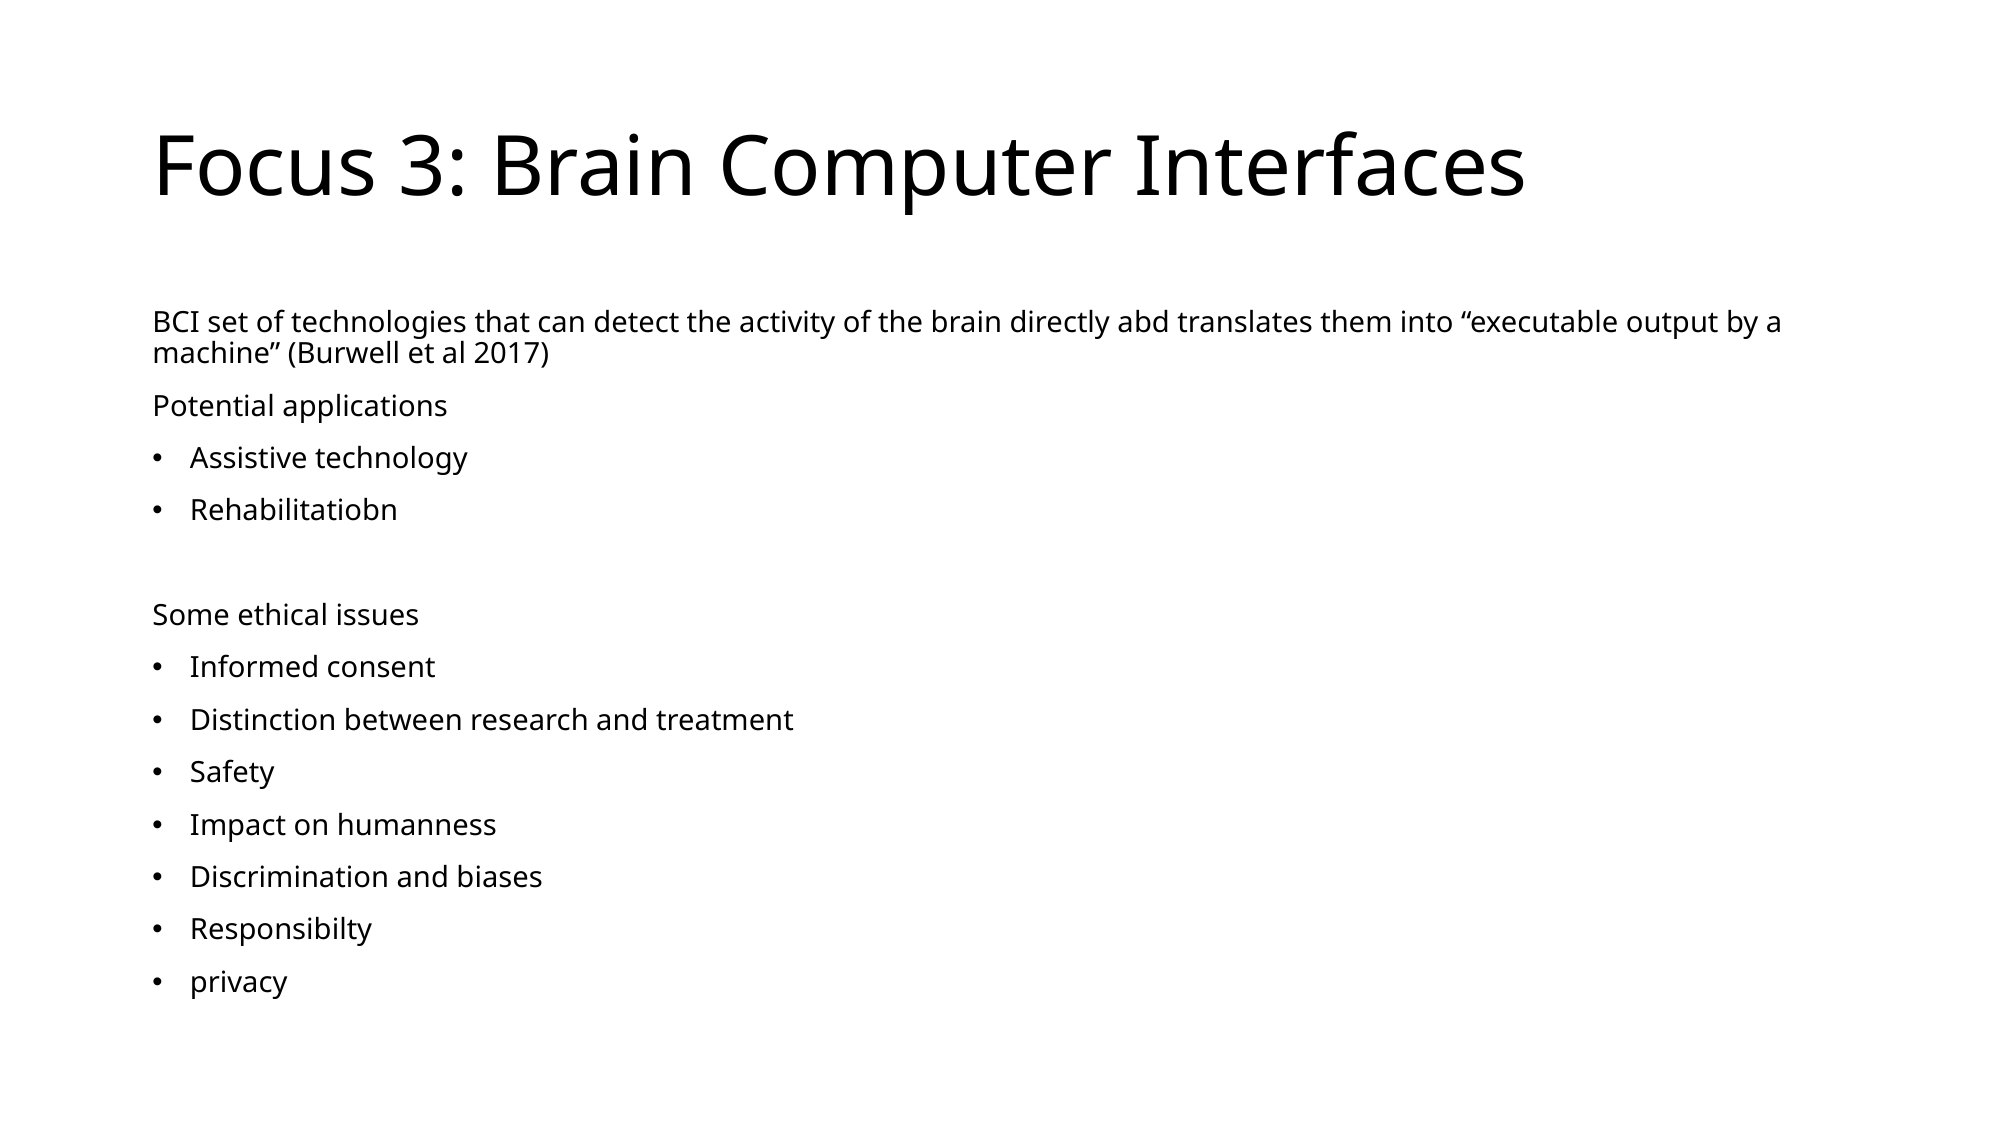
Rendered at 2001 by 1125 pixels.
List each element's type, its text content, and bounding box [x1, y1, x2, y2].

list BCI set of technologies that can detect the activity of the brain directly abd translates them into “executable output by a machine” (Burwell et al 2017) Potential applications Assistive technology Rehabilitatiobn Some ethical issues Informed consent Distinction between research and treatment Safety Impact on humanness Discrimination and biases Responsibilty privacy [137, 299, 1863, 1014]
title Focus 3: Brain Computer Interfaces [137, 59, 1863, 278]
